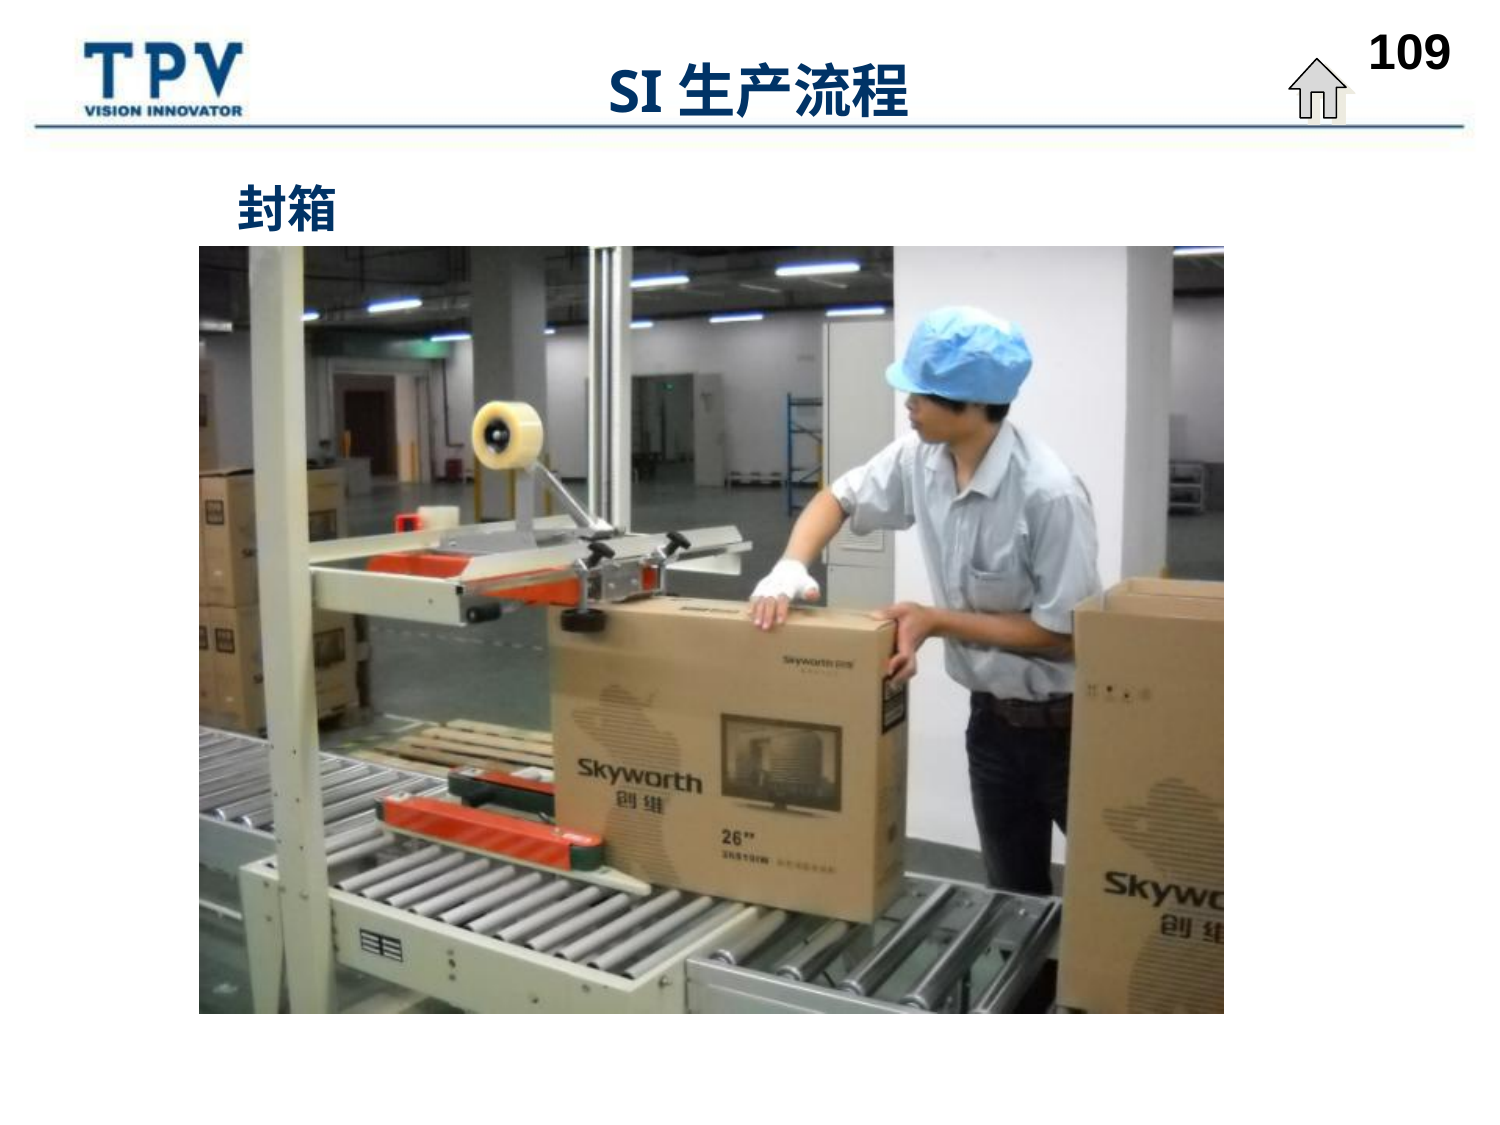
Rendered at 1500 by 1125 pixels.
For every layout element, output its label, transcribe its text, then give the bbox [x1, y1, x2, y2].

text_box SI生产流程 [593, 46, 925, 132]
text_box [1288, 58, 1347, 118]
text_box 封箱 [222, 170, 622, 244]
picture [0, 1, 1500, 1124]
